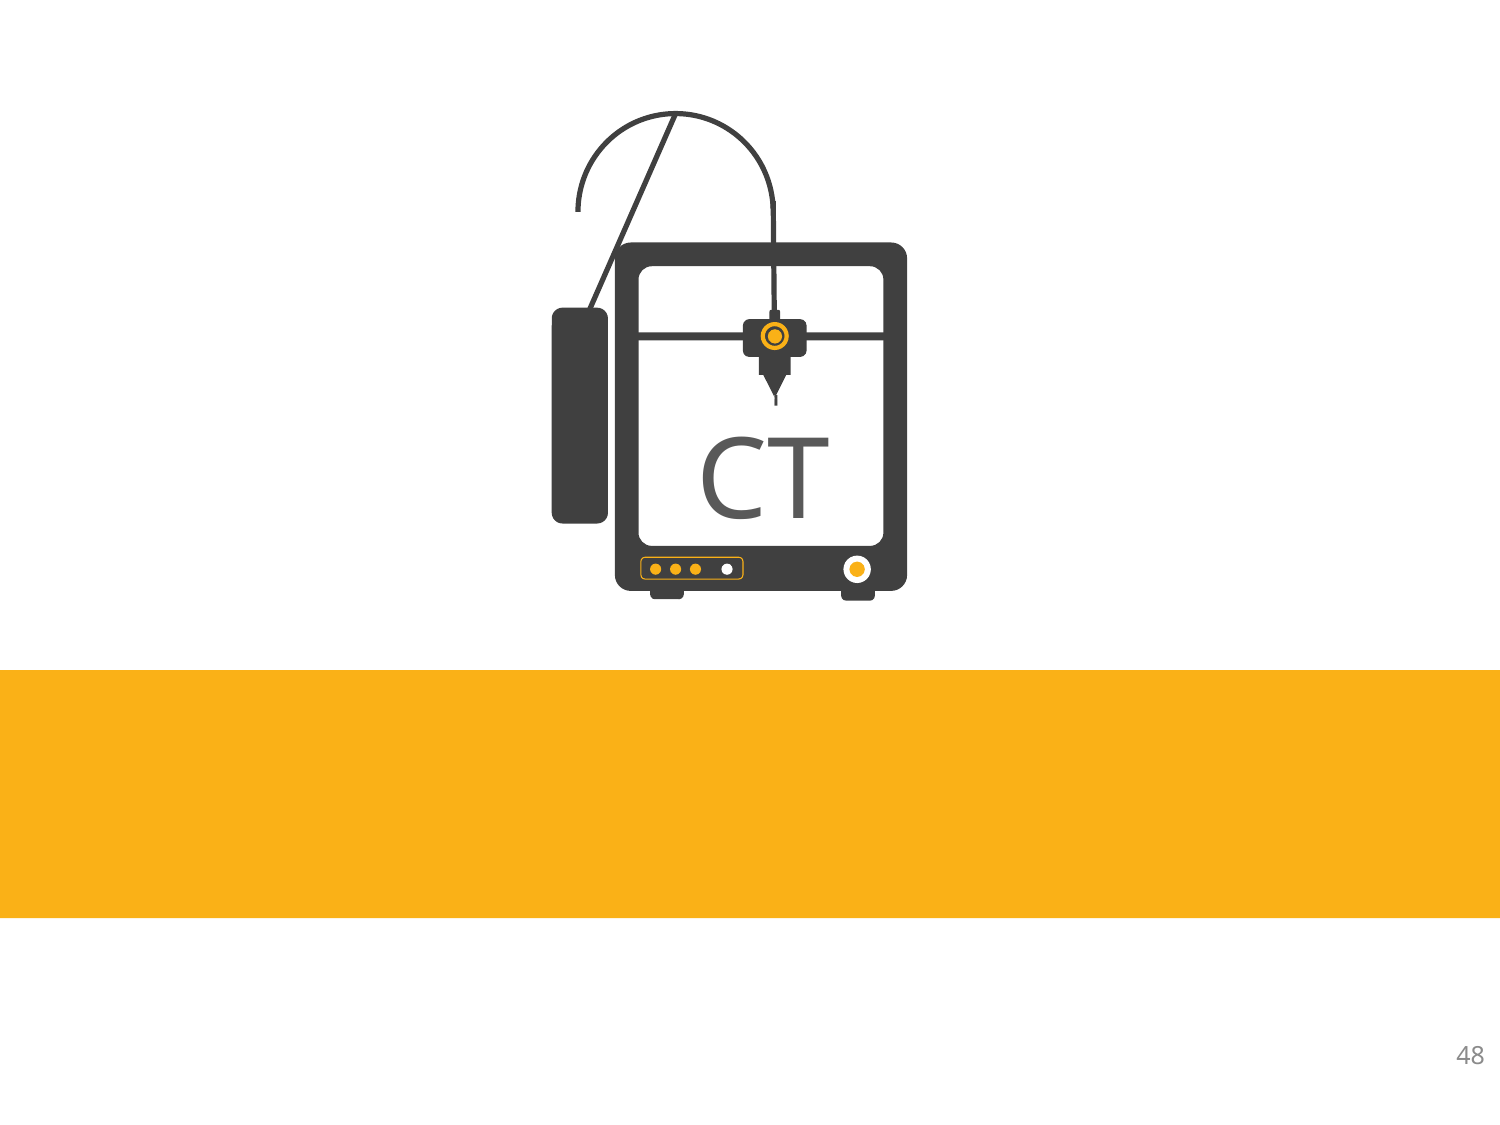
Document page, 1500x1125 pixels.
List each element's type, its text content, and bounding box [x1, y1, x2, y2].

slide_number 48 [1162, 1026, 1500, 1087]
picture [667, 395, 859, 405]
